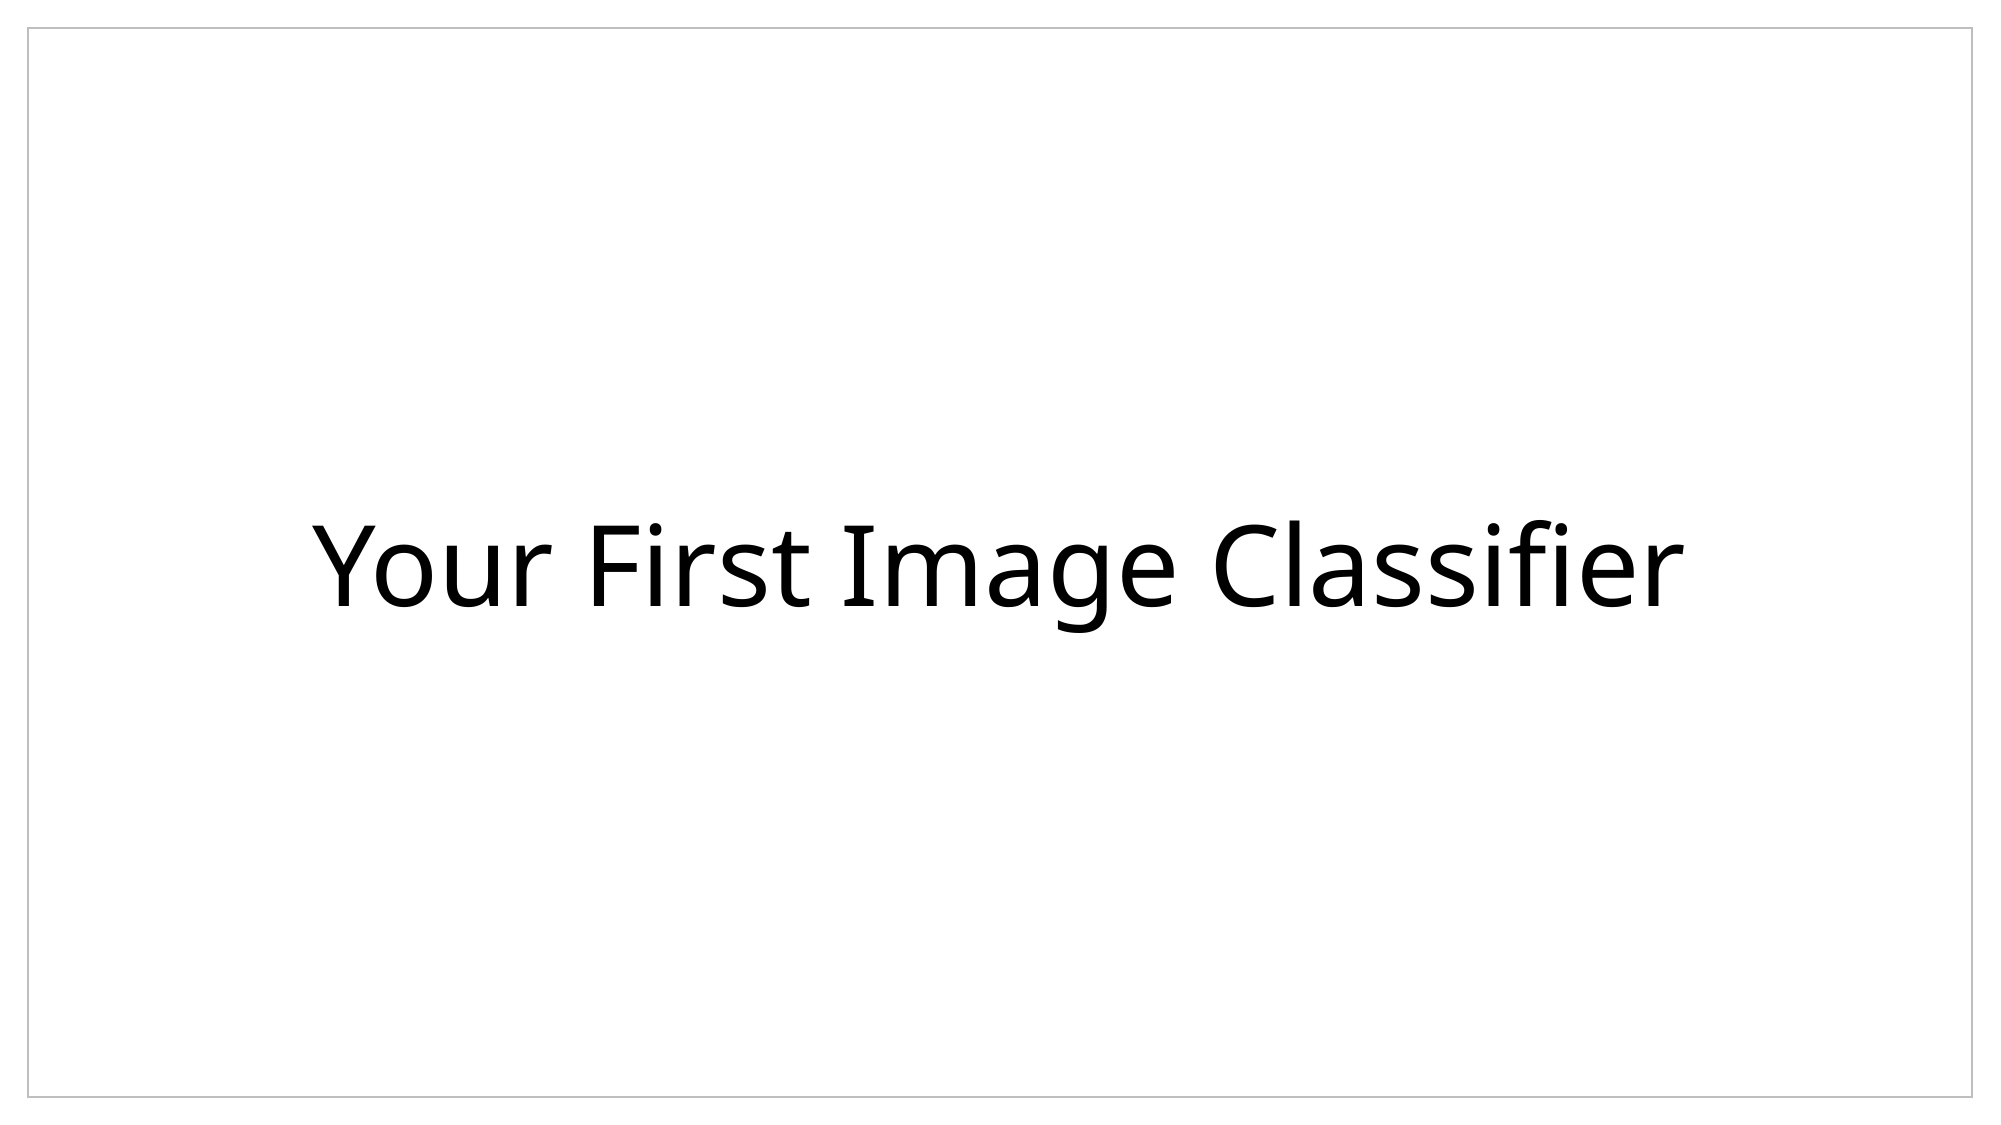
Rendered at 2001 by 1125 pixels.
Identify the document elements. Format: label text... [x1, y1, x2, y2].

text_box [27, 27, 1973, 1098]
text_box Your First Image Classifier [118, 486, 1882, 637]
